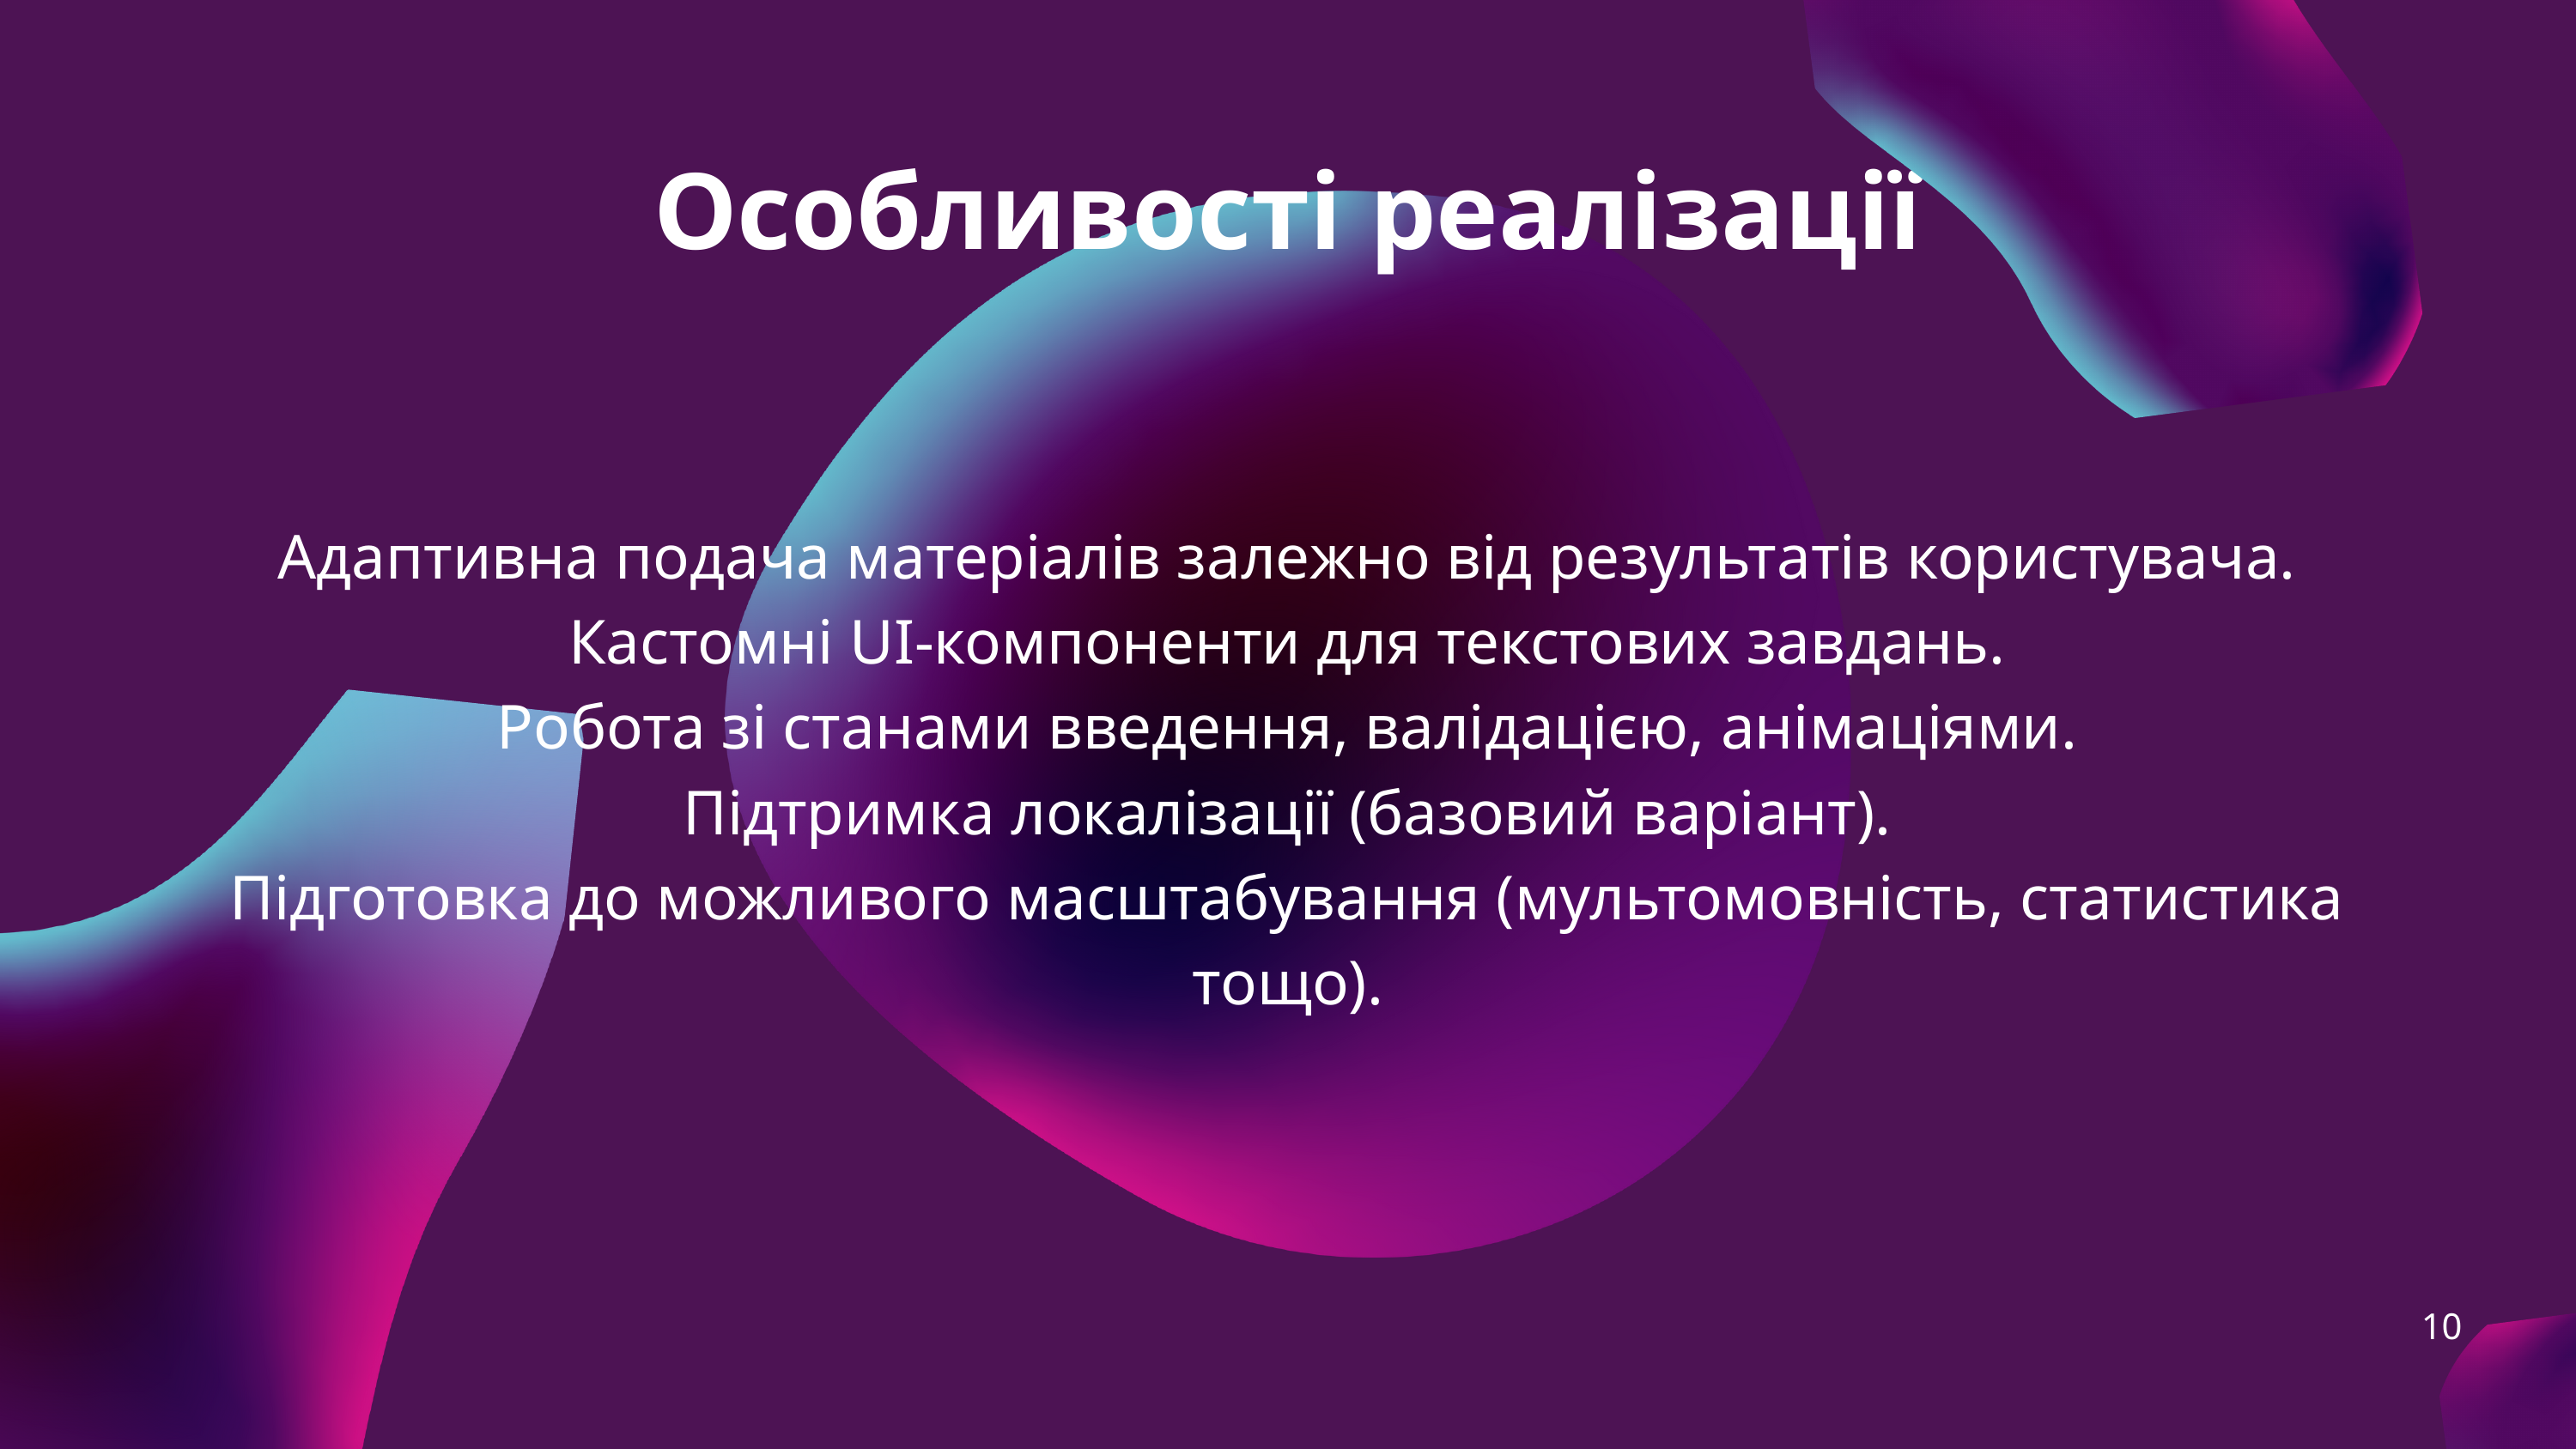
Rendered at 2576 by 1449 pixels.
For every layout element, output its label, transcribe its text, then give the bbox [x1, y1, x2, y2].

text_box [0, 652, 545, 1449]
text_box Адаптивна подача матеріалів залежно від результатів користувача. Кастомні UI-компоненти для текстових завдань. Робота зі станами введення, валідацією, анімаціями. Підтримка локалізації (базовий варіант). Підготовка до можливого масштабування (мультомовність, статистика тощо). [133, 506, 2443, 1102]
text_box 10 [2421, 1296, 2463, 1348]
text_box Особливості реалізації [544, 146, 1838, 271]
text_box [1803, 0, 2432, 454]
text_box [2433, 1313, 2576, 1449]
text_box [725, 271, 1851, 506]
text_box [725, 1102, 1851, 1258]
